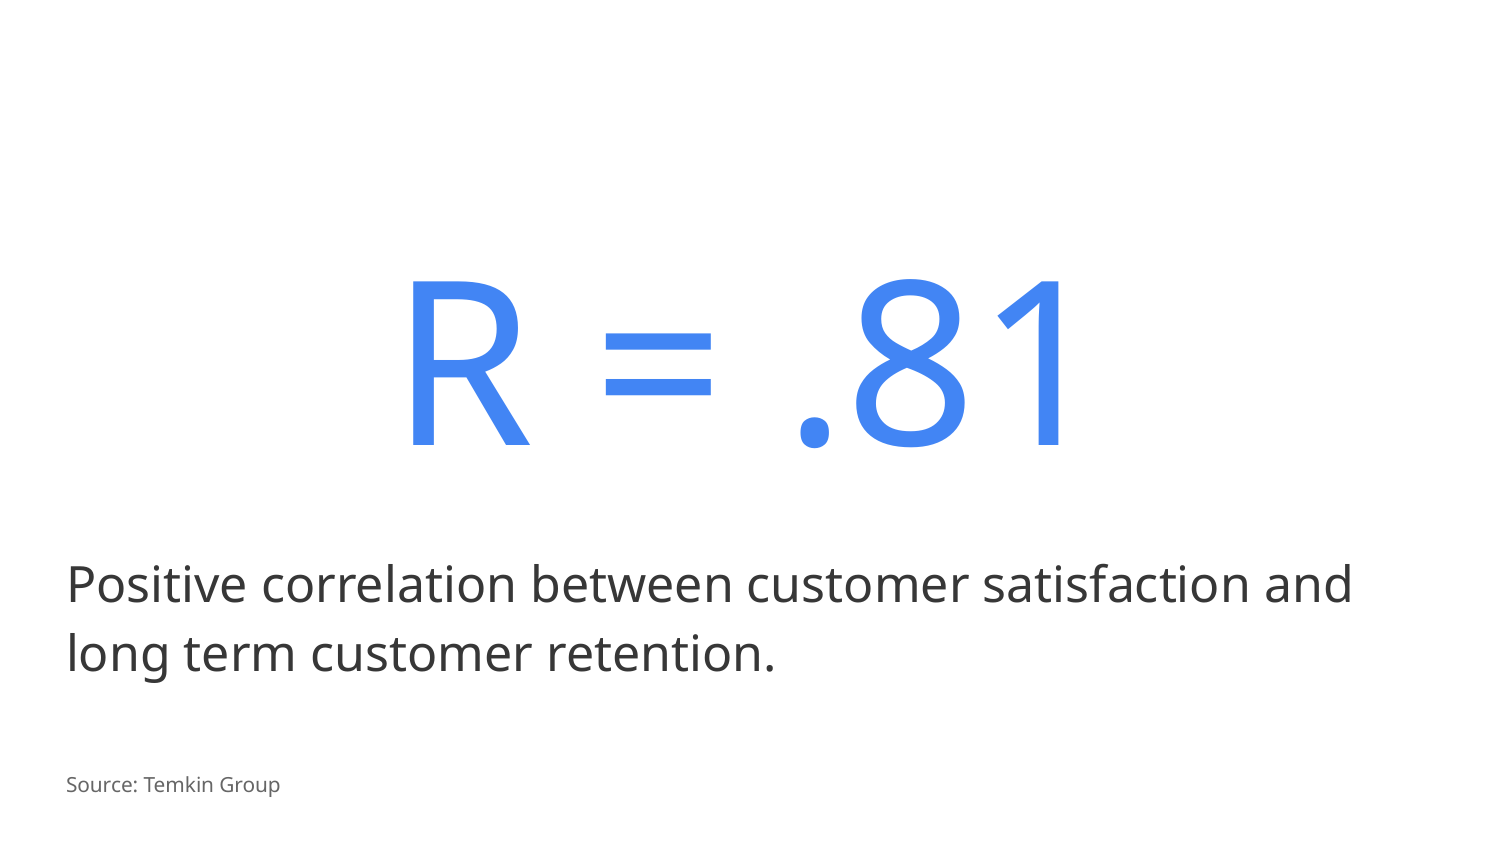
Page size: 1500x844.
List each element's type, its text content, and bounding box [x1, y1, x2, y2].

title R = .81 [51, 191, 1449, 517]
list Positive correlation between customer satisfaction and long term customer retention. Source: Temkin Group [51, 528, 1449, 705]
